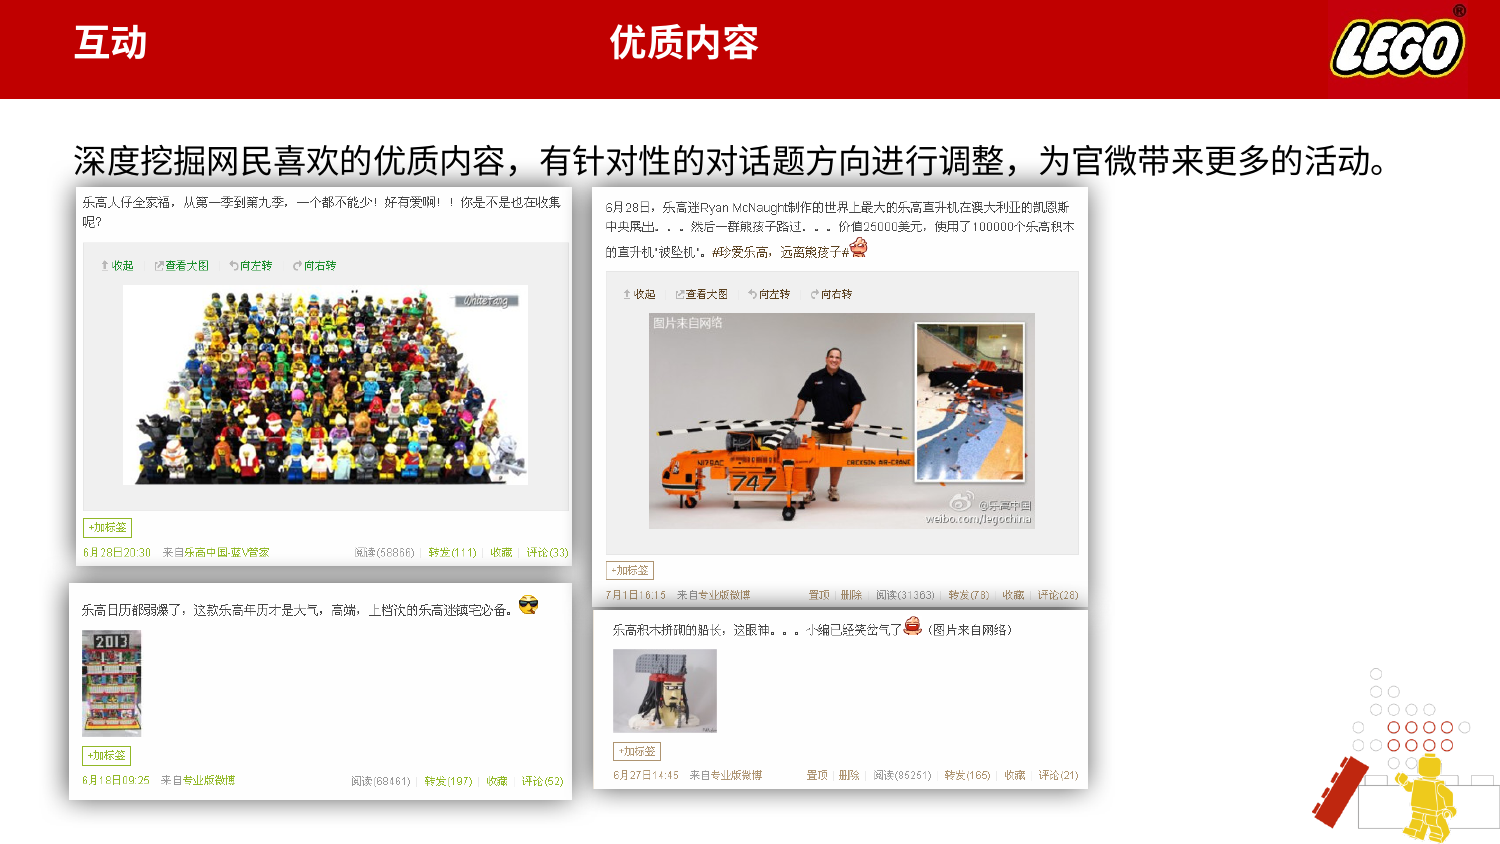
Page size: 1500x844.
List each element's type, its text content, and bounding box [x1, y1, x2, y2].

picture [591, 187, 1088, 608]
picture [1328, 0, 1468, 99]
text_box 深度挖掘网民喜欢的优质内容，有针对性的对话题方向进行调整，为官微带来更多的活动。 [59, 128, 1450, 188]
text_box 优质内容 [466, 11, 904, 72]
text_box 互动 [58, 11, 207, 72]
picture [68, 583, 573, 801]
picture [593, 610, 1088, 790]
picture [76, 187, 573, 566]
picture [1312, 668, 1500, 844]
